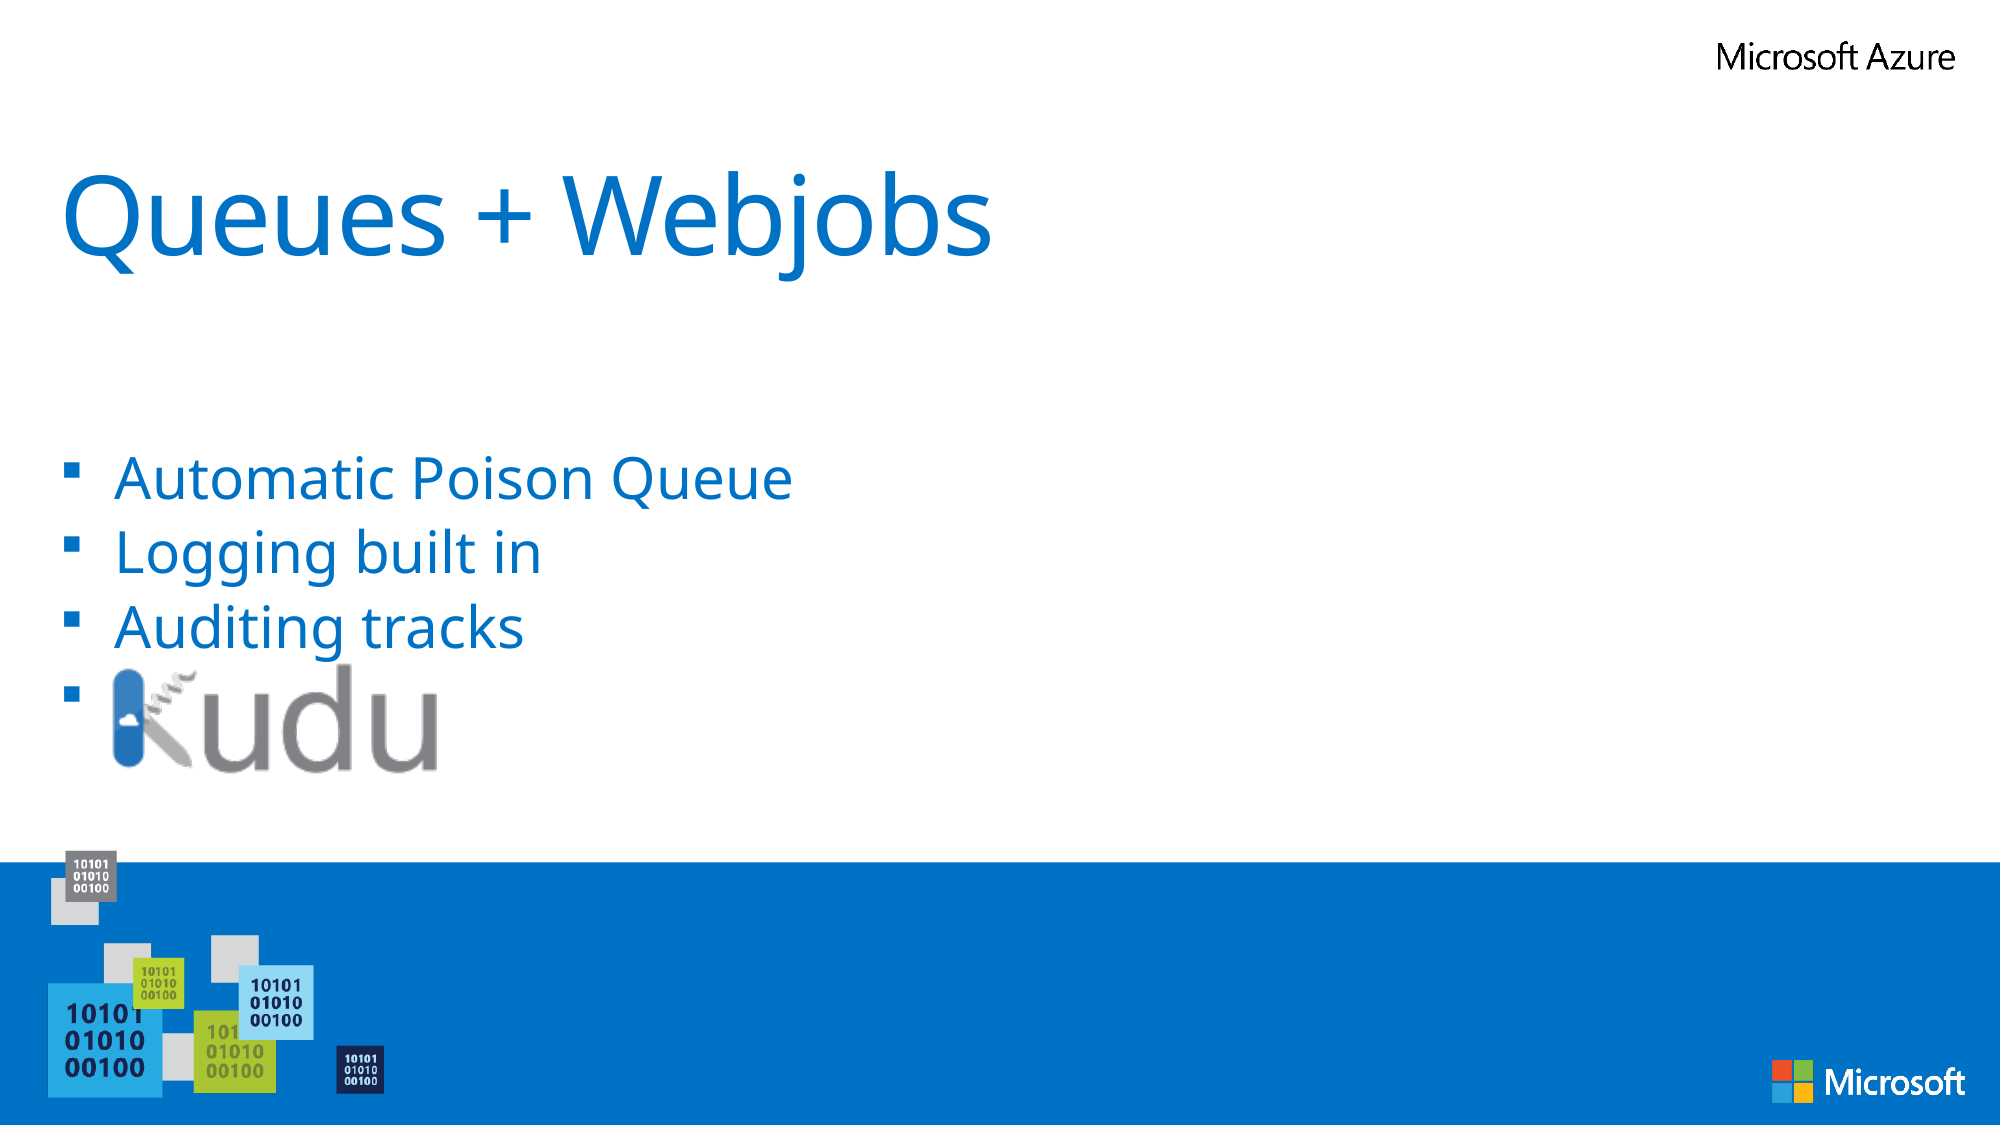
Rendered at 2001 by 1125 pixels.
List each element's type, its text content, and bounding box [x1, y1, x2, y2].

picture [17, 808, 463, 1125]
picture [1772, 1060, 1965, 1103]
title Queues + Webjobs [45, 152, 1682, 304]
list Automatic Poison Queue Logging built in Auditing tracks [45, 359, 1682, 806]
picture [1699, 24, 1973, 88]
picture [109, 660, 442, 780]
